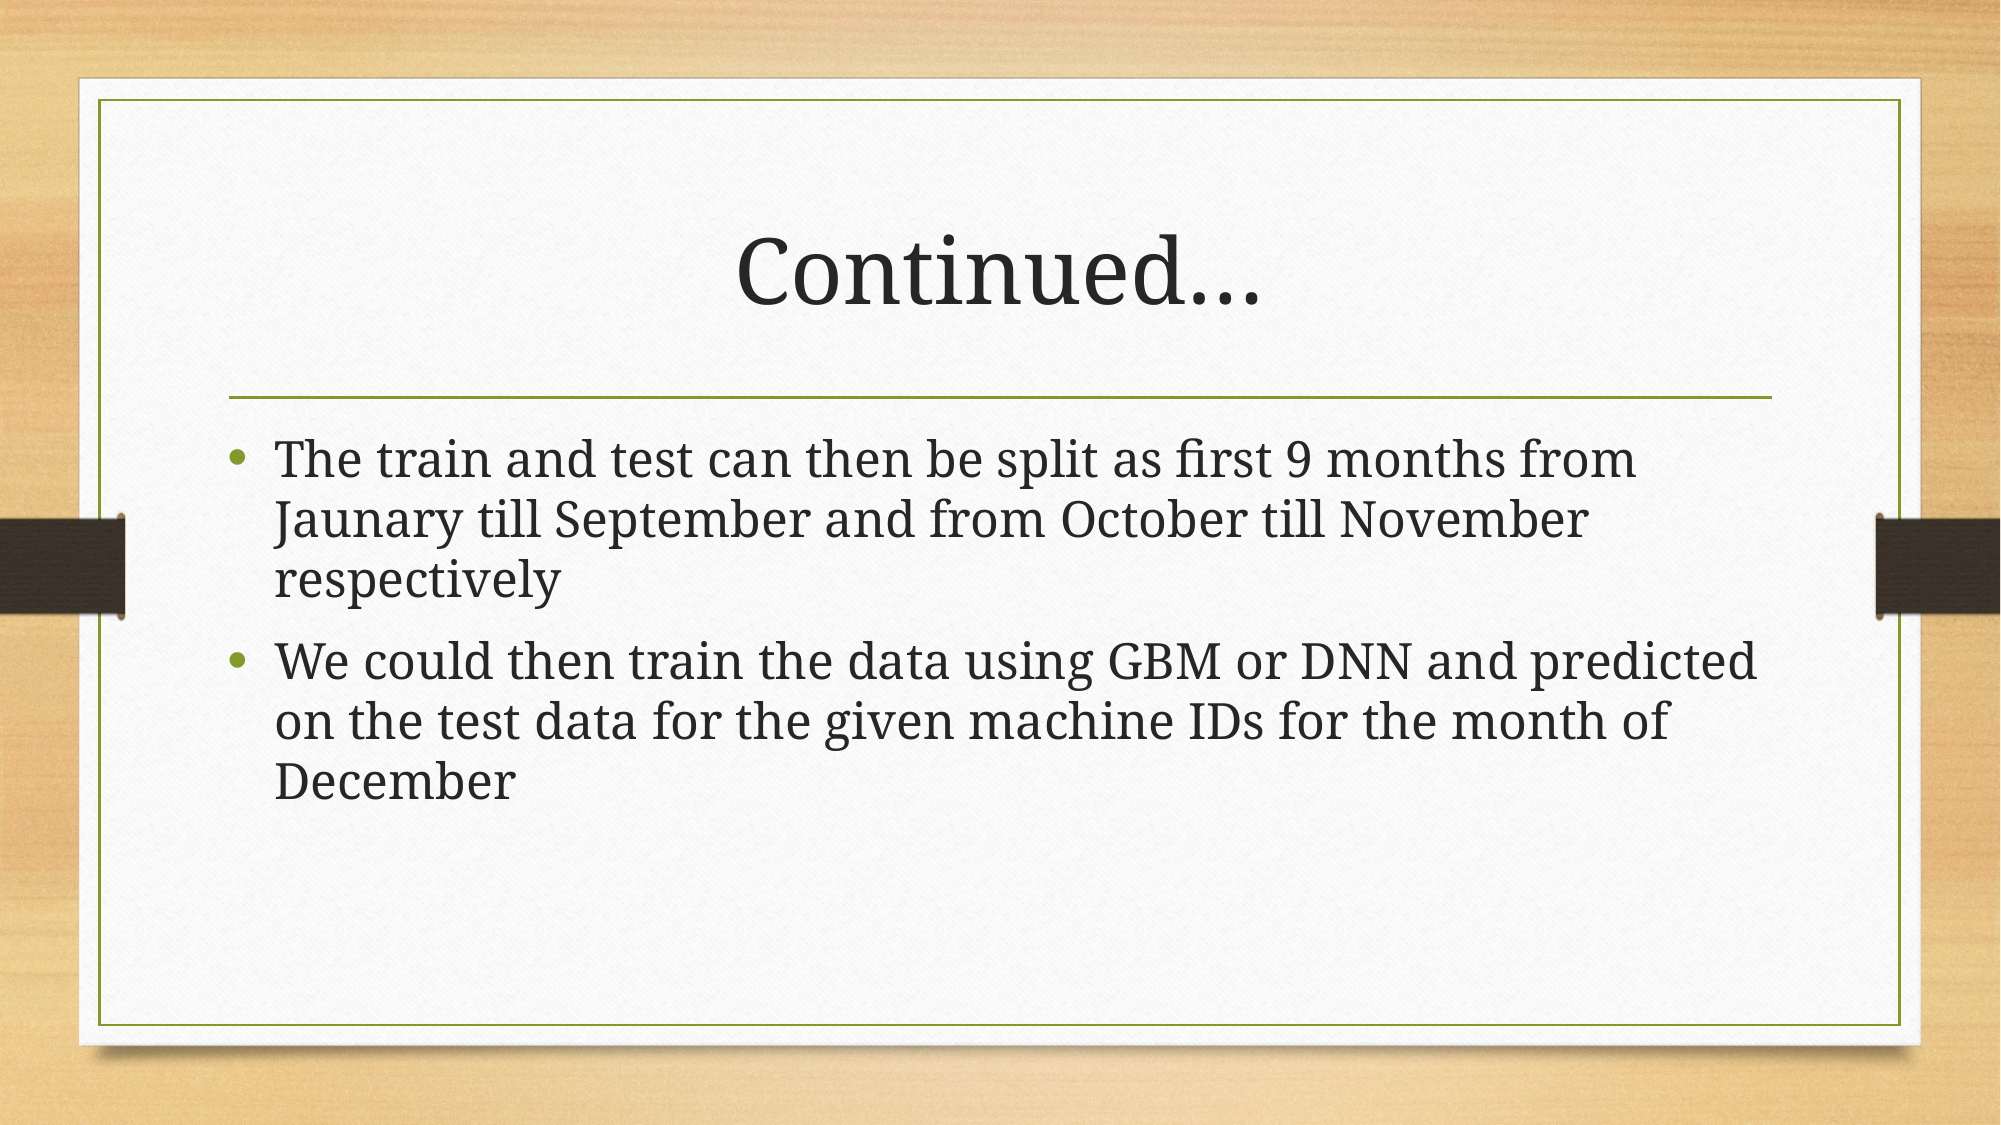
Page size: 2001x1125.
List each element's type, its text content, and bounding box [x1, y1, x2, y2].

title Continued… [212, 161, 1788, 375]
list The train and test can then be split as first 9 months from Jaunary till September and from October till November respectively We could then train the data using GBM or DNN and predicted on the test data for the given machine IDs for the month of December [212, 419, 1788, 964]
picture [0, 0, 2001, 1125]
